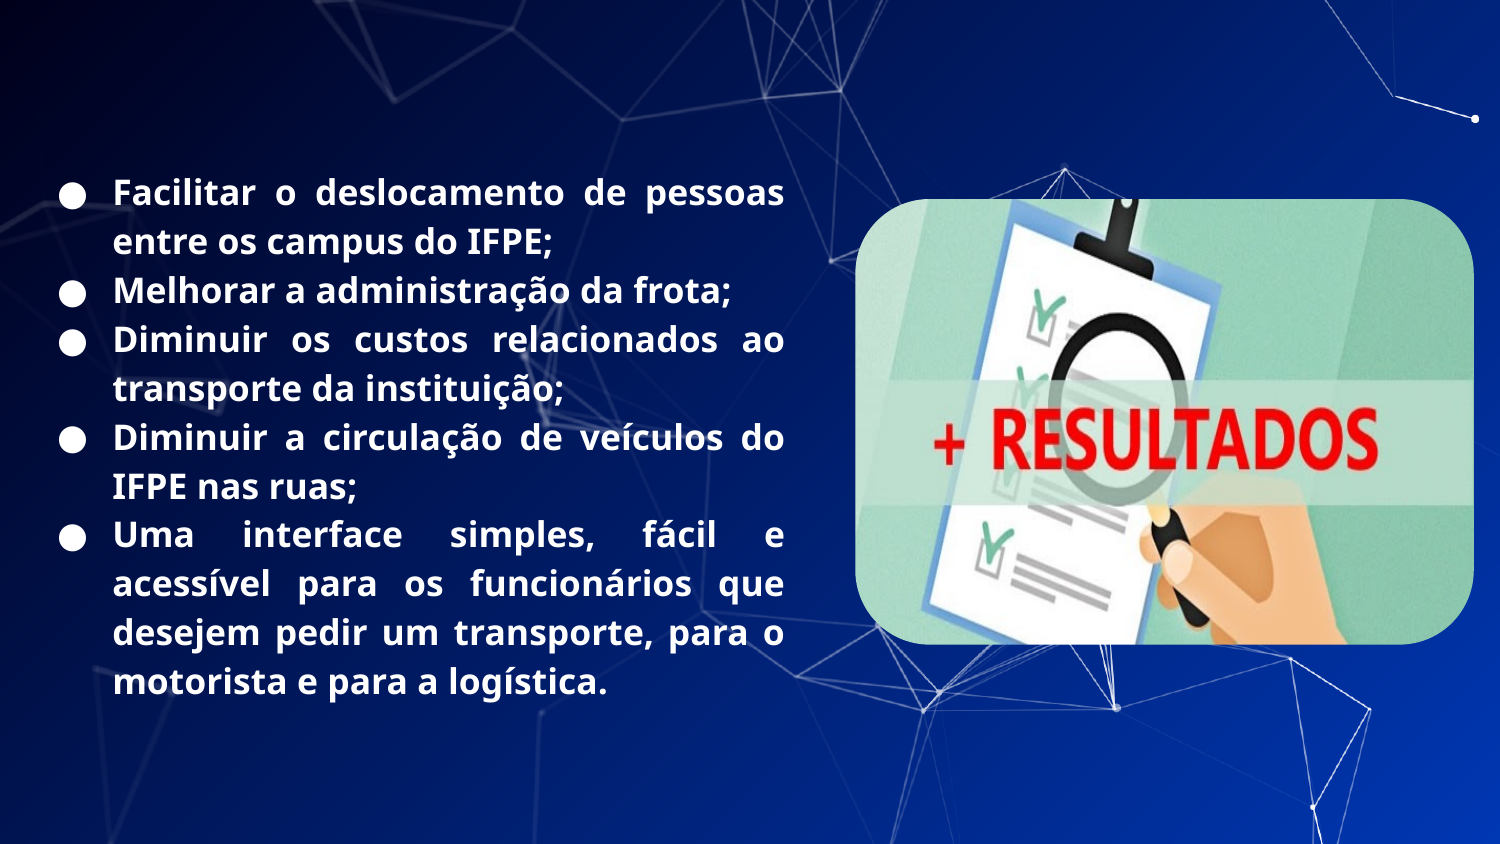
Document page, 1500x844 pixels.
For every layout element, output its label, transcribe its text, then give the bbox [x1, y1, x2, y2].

picture [0, 0, 1500, 844]
text_box Facilitar o deslocamento de pessoas entre os campus do IFPE; Melhorar a administração da frota; Diminuir os custos relacionados ao transporte da instituição; Diminuir a circulação de veículos do IFPE nas ruas; Uma interface simples, fácil e acessível para os funcionários que desejem pedir um transporte, para o motorista e para a logística. [22, 148, 801, 702]
